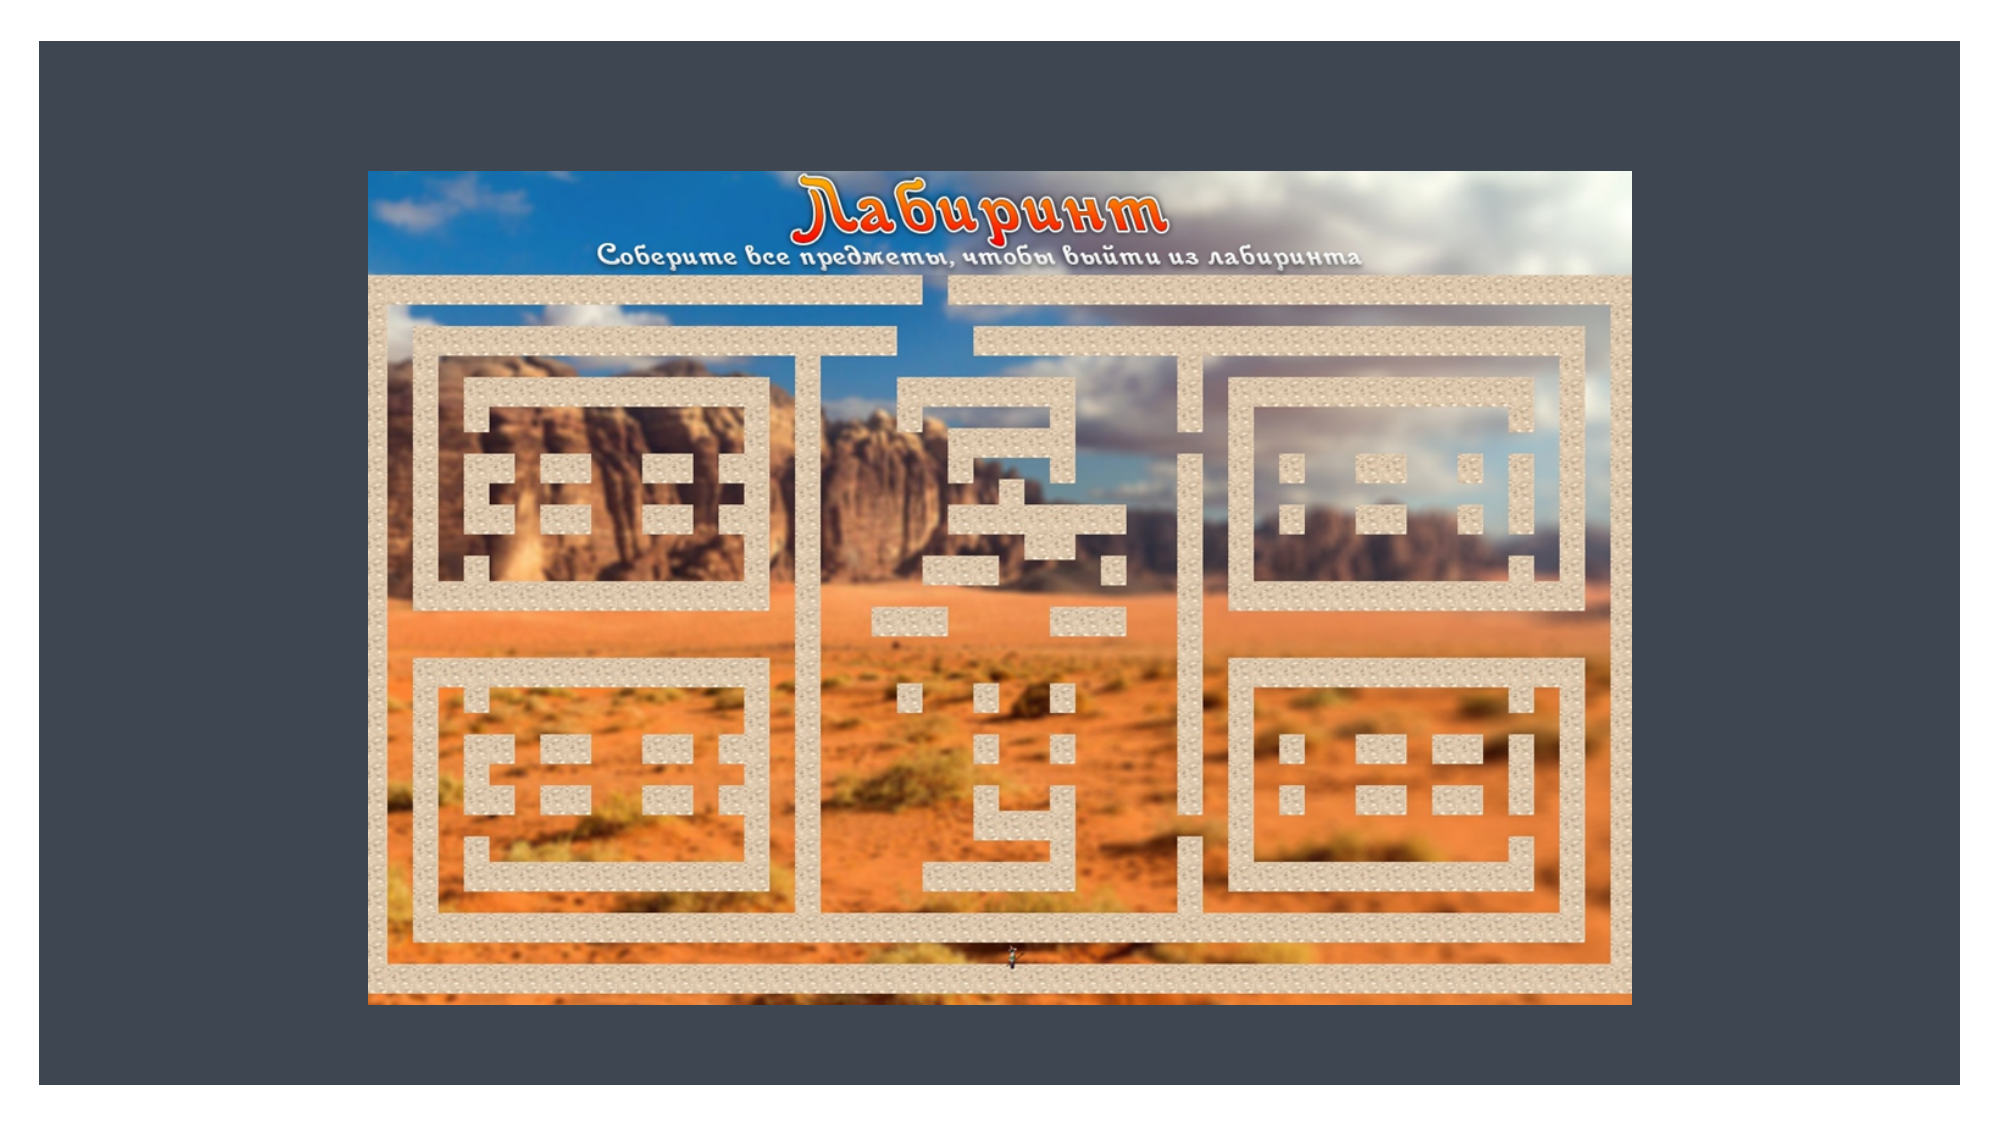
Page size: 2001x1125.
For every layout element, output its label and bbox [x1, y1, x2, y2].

picture [187, 171, 1813, 1005]
